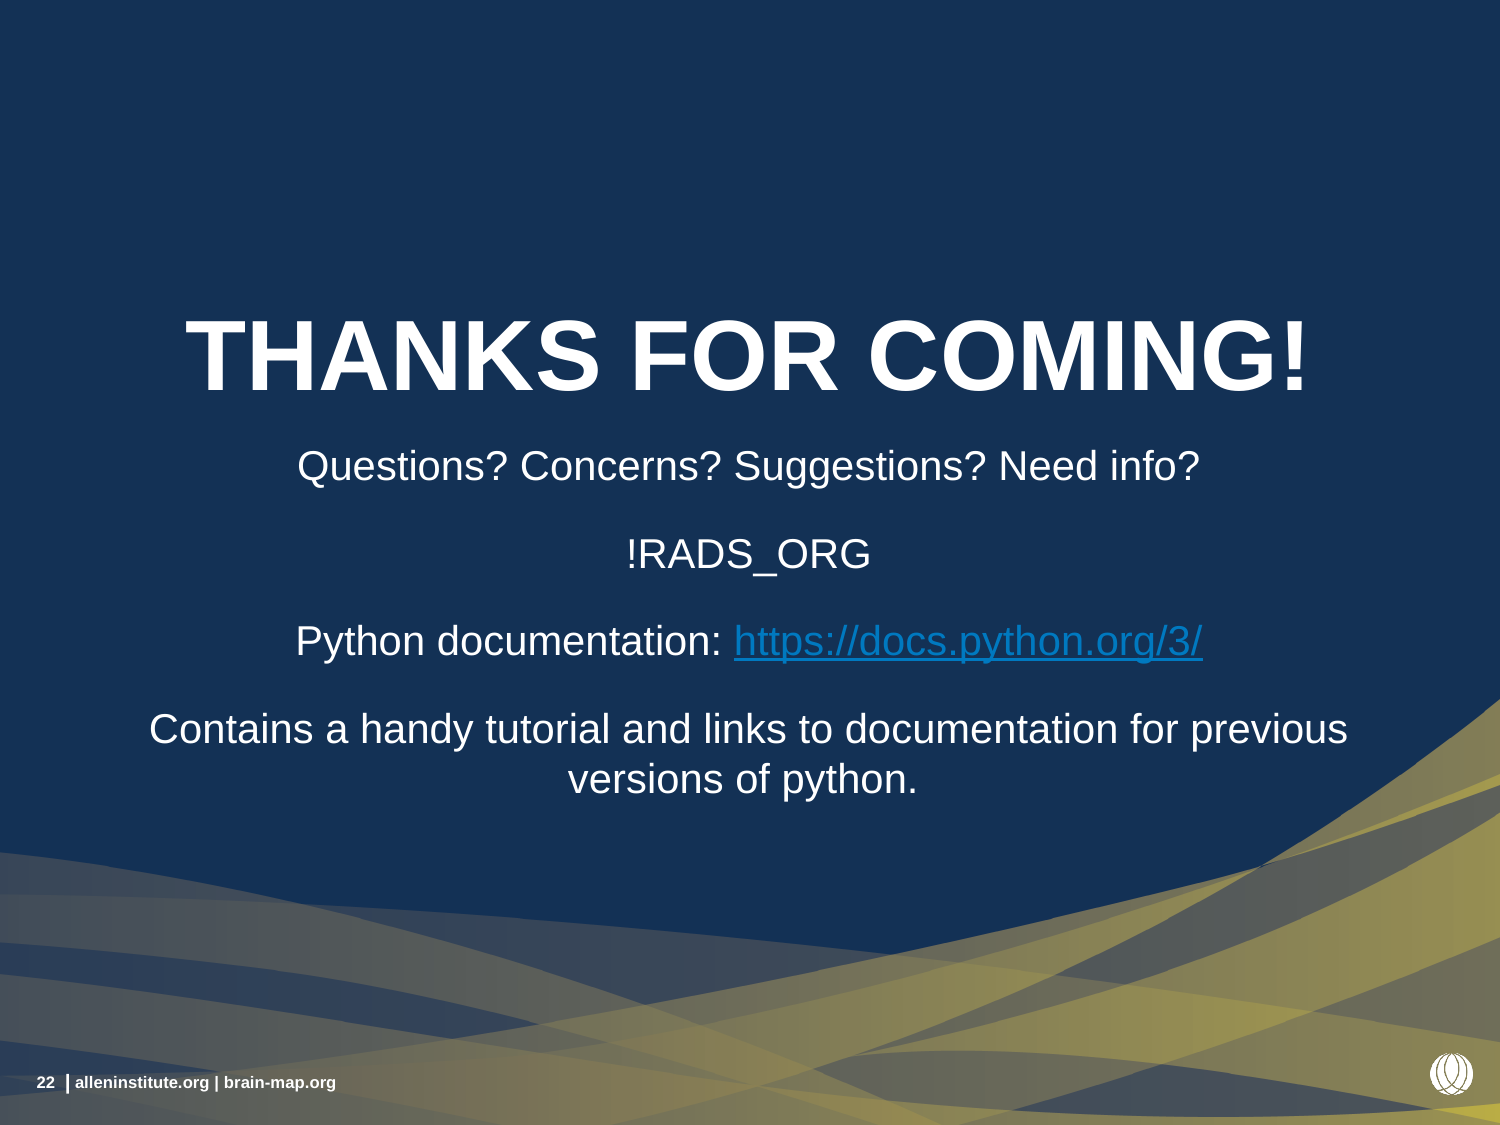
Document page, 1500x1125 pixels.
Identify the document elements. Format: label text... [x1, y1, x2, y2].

list Questions? Concerns? Suggestions? Need info? !RADS_ORG Python documentation: https://docs.python.org/3/ Contains a handy tutorial and links to documentation for previous versions of python. [111, 431, 1387, 850]
title Thanks for coming! [111, 193, 1387, 418]
slide_number 22 [6, 1061, 56, 1093]
picture [0, 0, 1500, 1125]
footer alleninstitute.org | brain-map.org [75, 1061, 1374, 1093]
